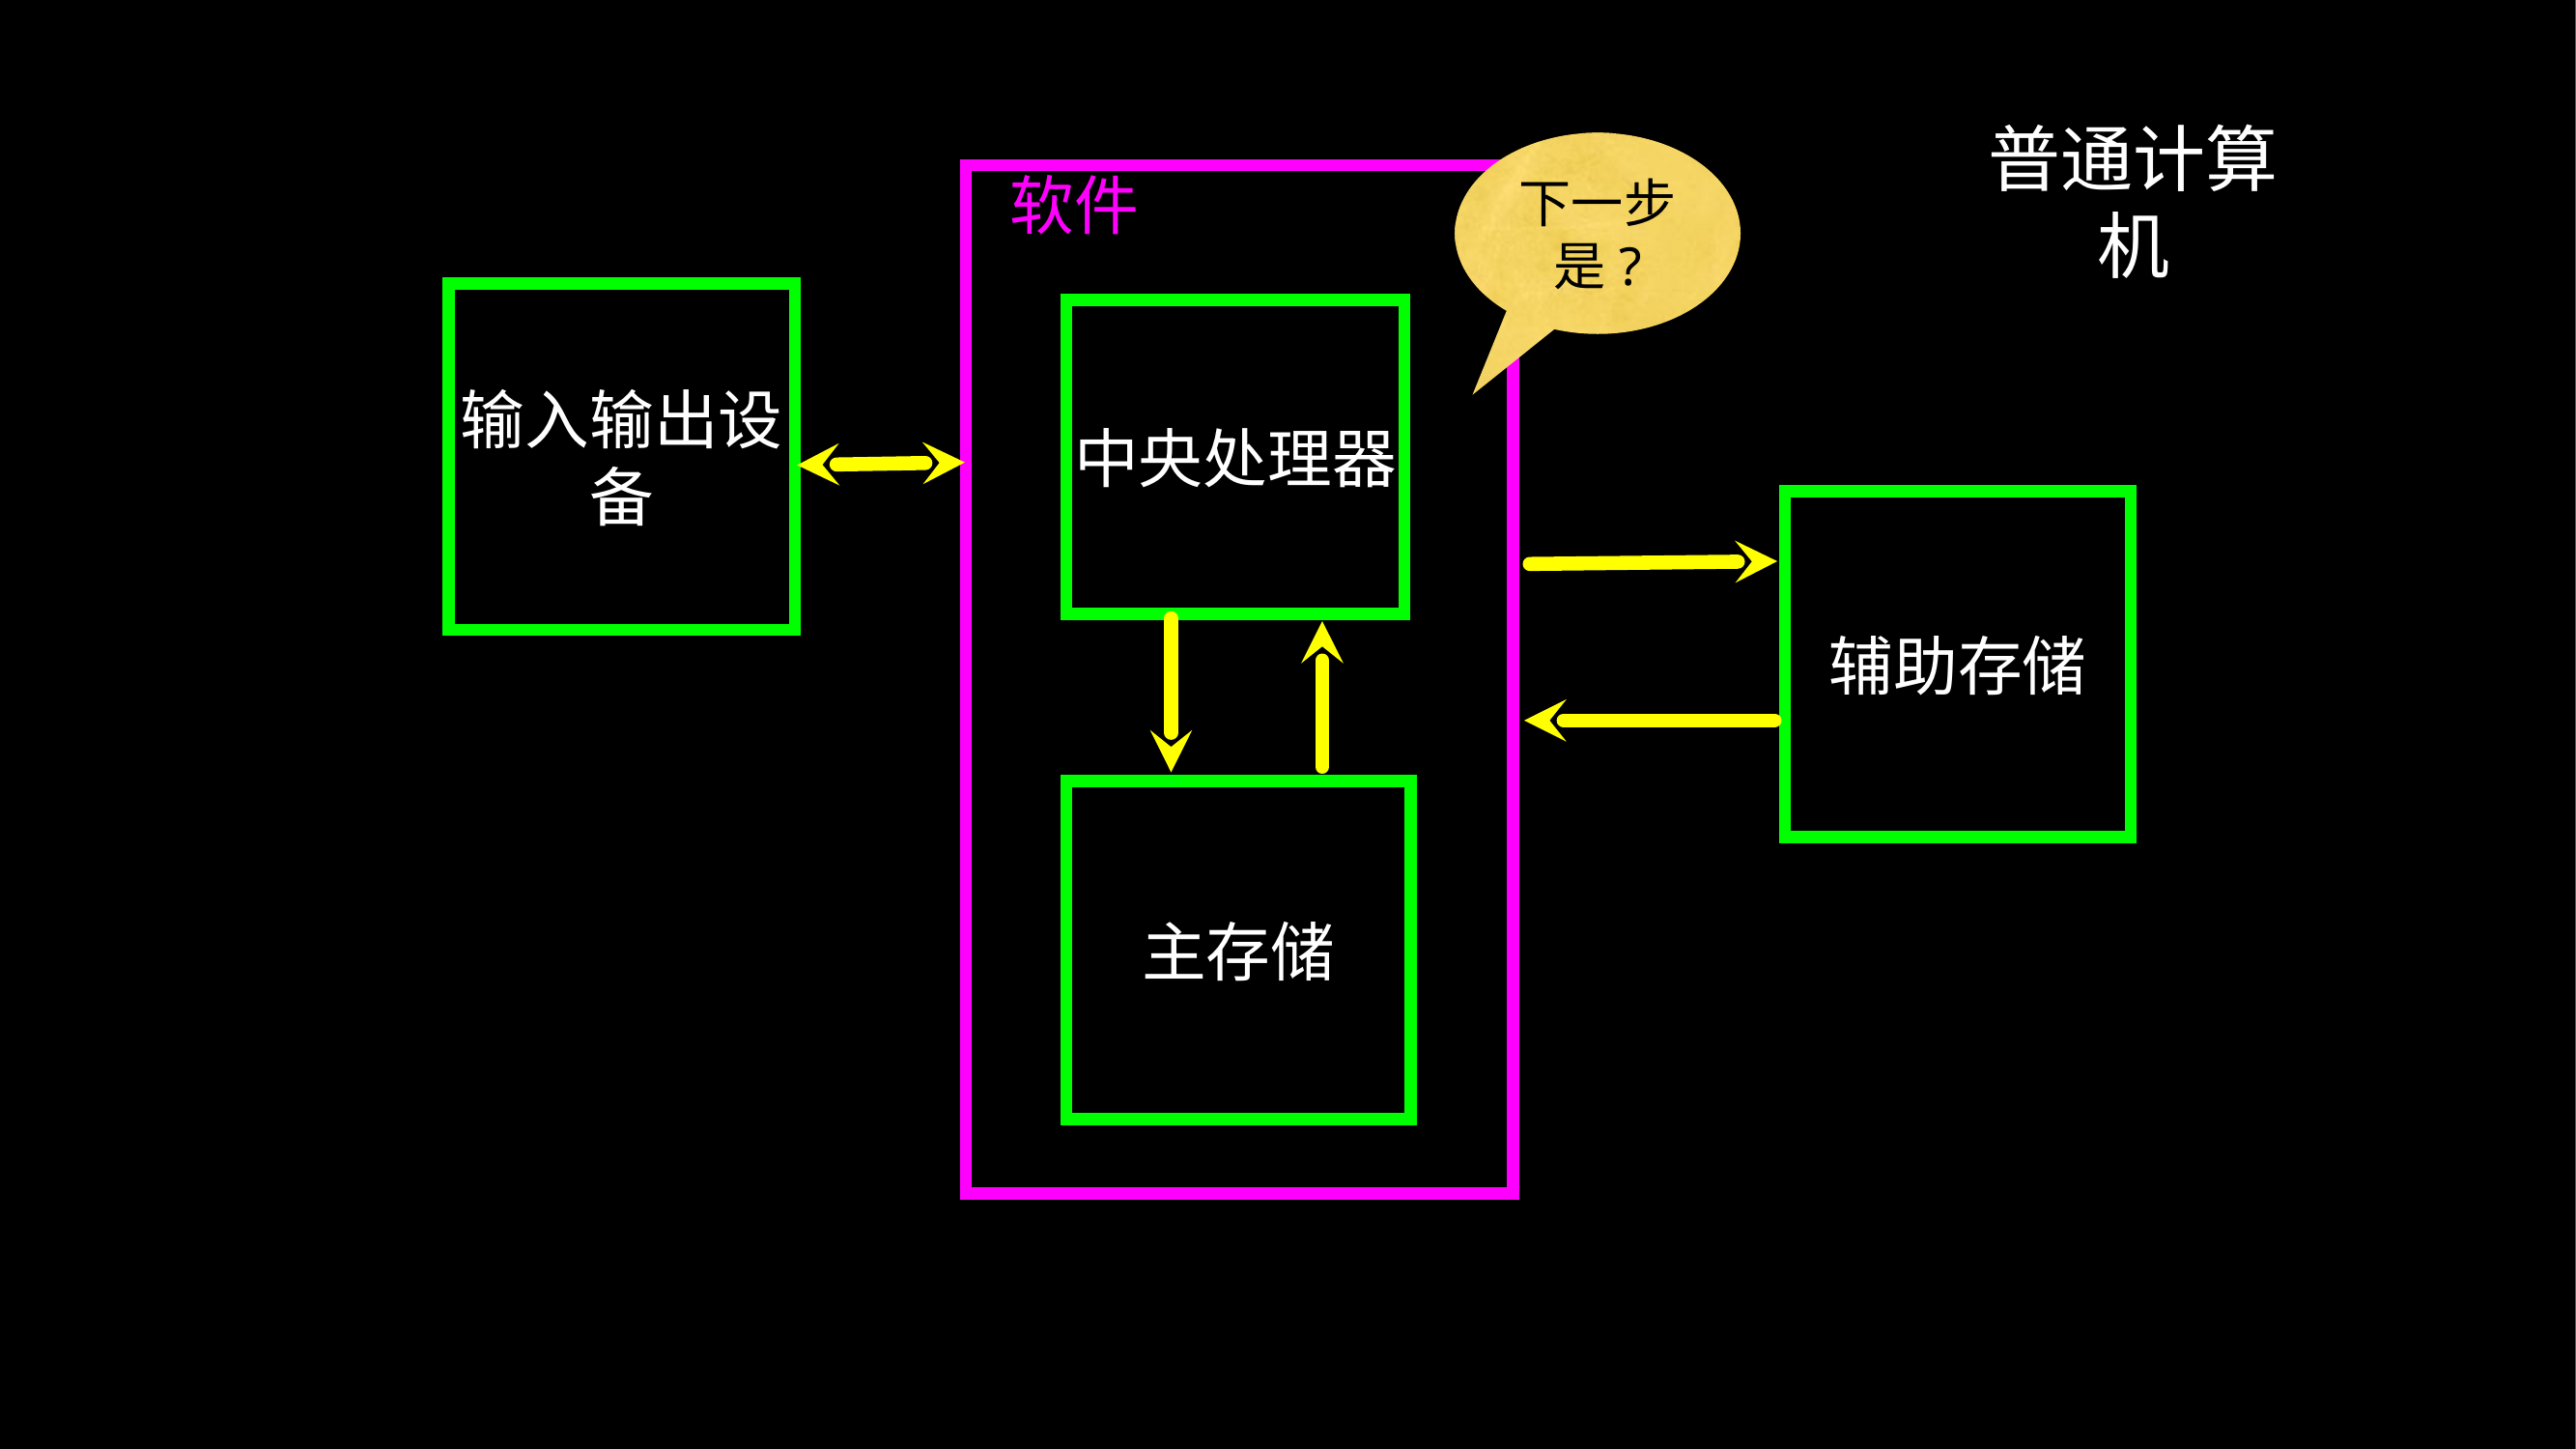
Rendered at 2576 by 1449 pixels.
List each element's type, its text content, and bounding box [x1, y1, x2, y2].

text_box 下一步是? [1455, 132, 1741, 395]
text_box 输入输出设备 [448, 283, 795, 630]
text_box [796, 462, 966, 466]
text_box 辅助存储 [1784, 491, 2132, 838]
text_box 普通计算机 [1970, 109, 2296, 292]
text_box 软件 [965, 164, 1514, 1194]
text_box 中央处理器 [1066, 299, 1405, 614]
text_box 主存储 [1066, 781, 1411, 1120]
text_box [1529, 560, 1778, 565]
